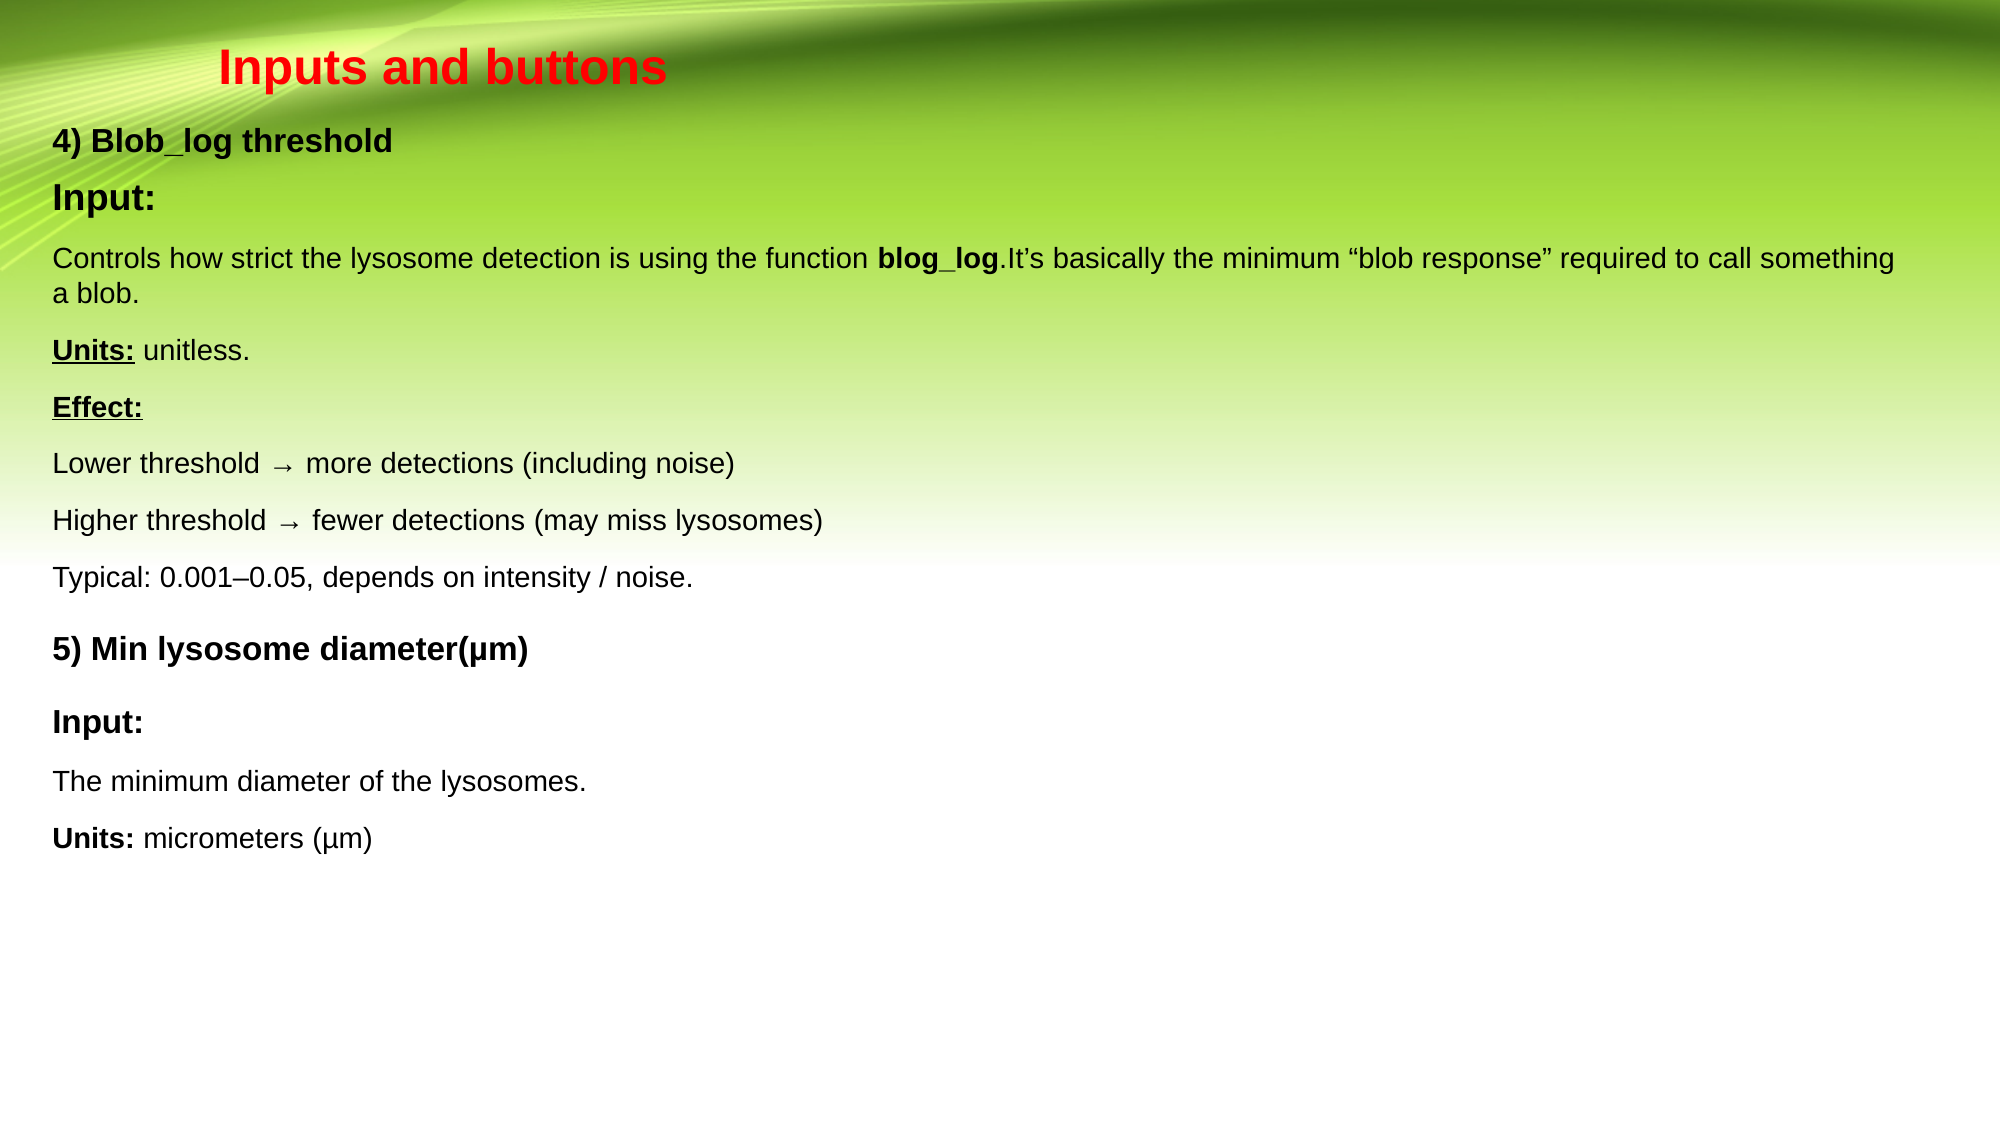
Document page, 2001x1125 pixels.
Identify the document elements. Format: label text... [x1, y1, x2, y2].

text_box 4) Blob_log threshold Input: Controls how strict the lysosome detection is using the function blog_log.It’s basically the minimum “blob response” required to call something a blob. Units: unitless. Effect: Lower threshold → more detections (including noise) Higher threshold → fewer detections (may miss lysosomes) Typical: 0.001–0.05, depends on intensity / noise. 5) Min lysosome diameter(µm) Input: The minimum diameter of the lysosomes. Units: micrometers (µm) [37, 112, 1912, 1023]
picture [0, 0, 2000, 1124]
text_box Inputs and buttons [24, 34, 862, 95]
